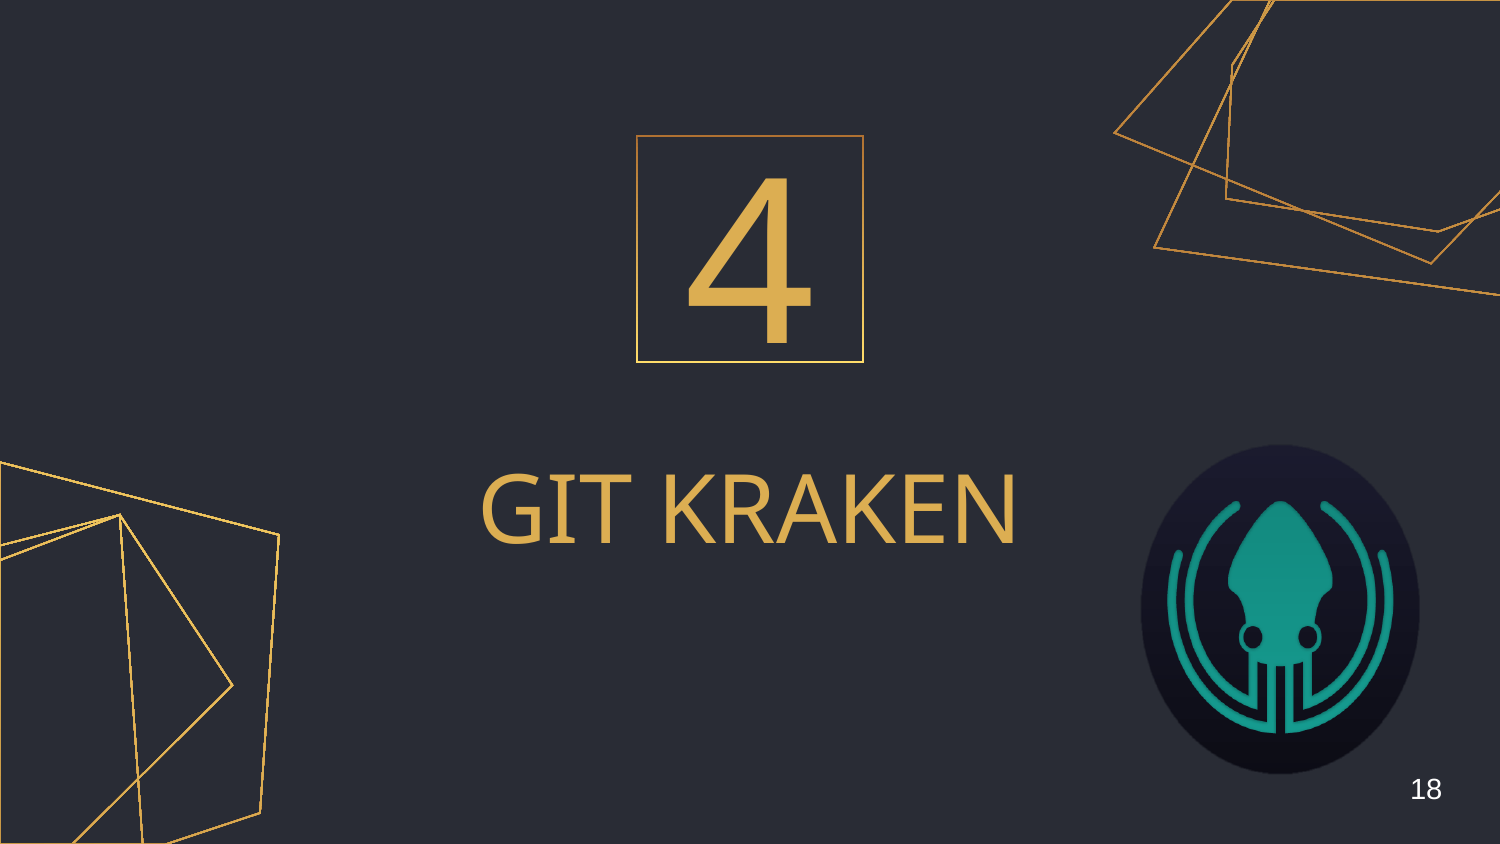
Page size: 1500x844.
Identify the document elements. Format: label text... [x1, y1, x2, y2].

picture [994, 402, 1500, 816]
text_box [635, 134, 865, 145]
text_box [635, 359, 865, 364]
title 4 [505, 145, 995, 359]
title GIT KRAKEN [400, 383, 1100, 627]
